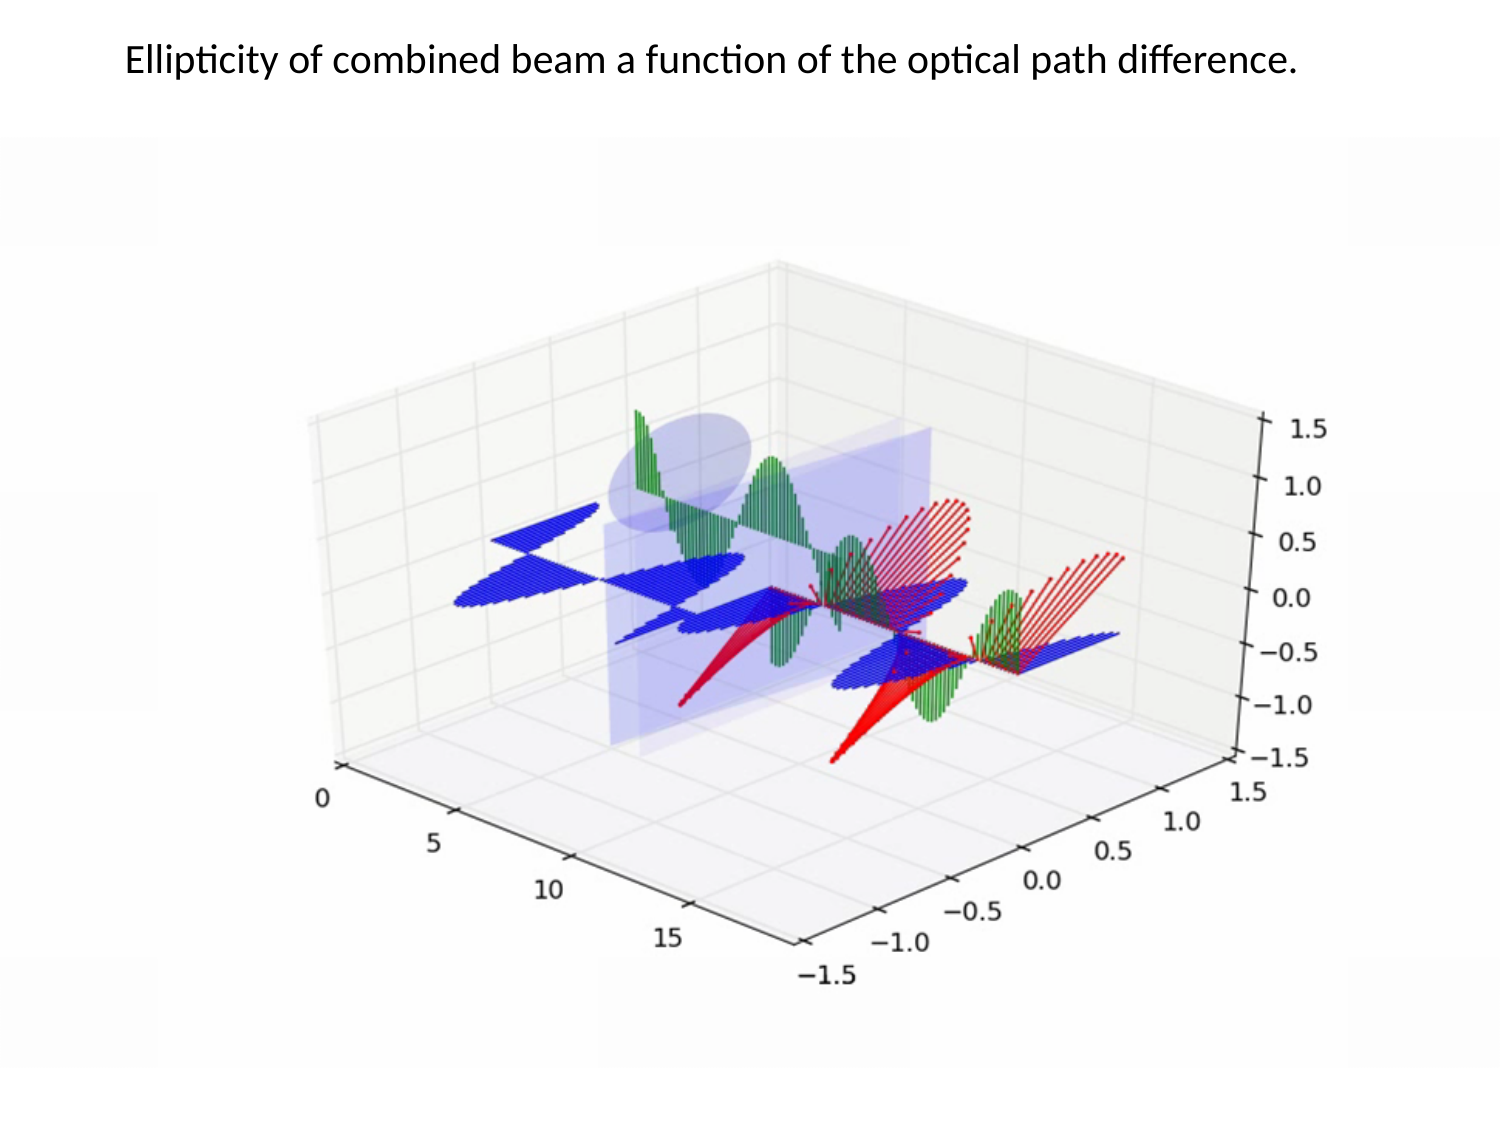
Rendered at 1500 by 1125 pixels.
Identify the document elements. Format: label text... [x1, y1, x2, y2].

text_box Ellipticity of combined beam a function of the optical path difference. [37, 24, 1388, 90]
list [0, 137, 1500, 1068]
